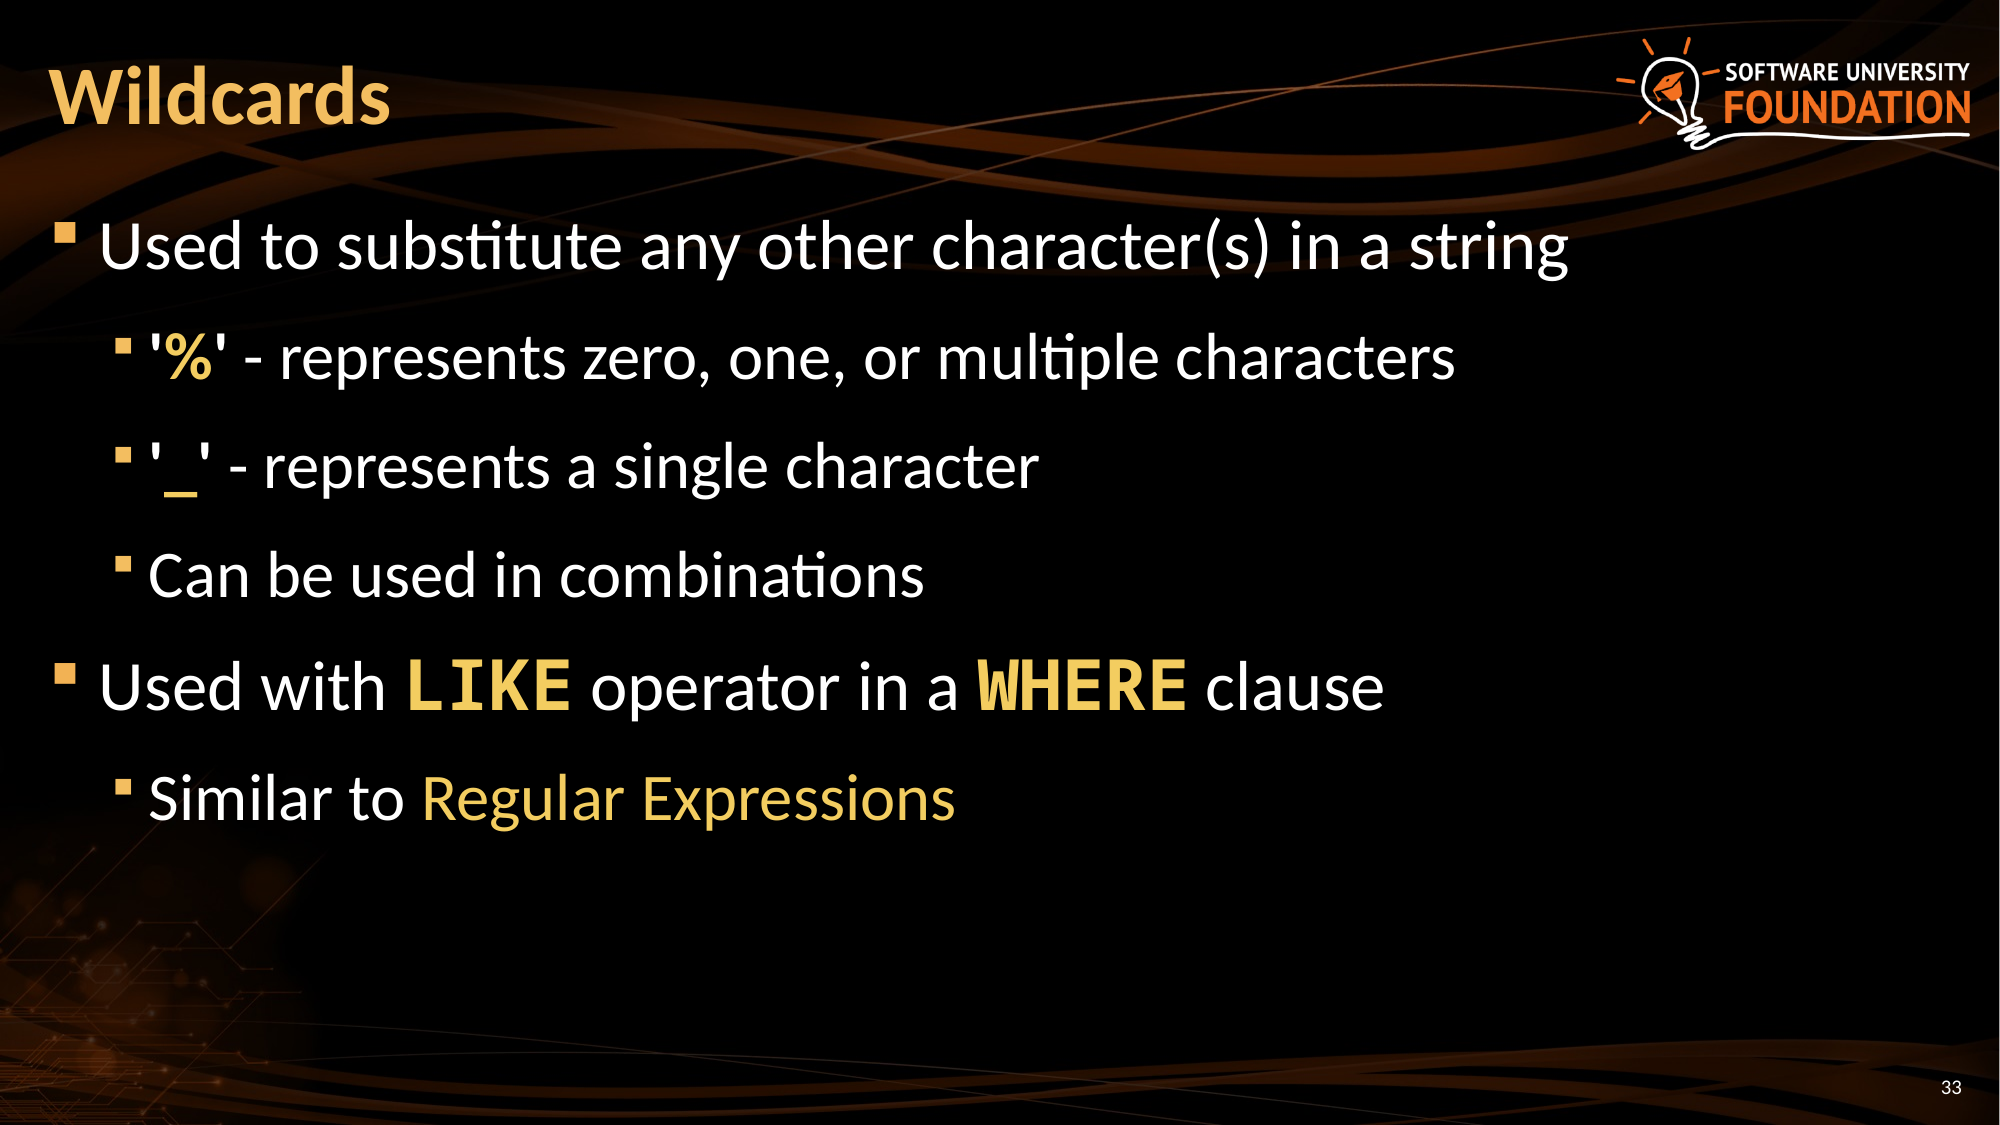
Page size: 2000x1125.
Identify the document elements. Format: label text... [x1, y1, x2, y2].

picture [0, 0, 2000, 1125]
list Used to substitute any other character(s) in a string '%' - represents zero, one, or multiple characters '_' - represents a single character Can be used in combinations Used with LIKE operator in a WHERE clause Similar to Regular Expressions [31, 188, 1968, 1103]
title Wildcards [31, 6, 1603, 189]
